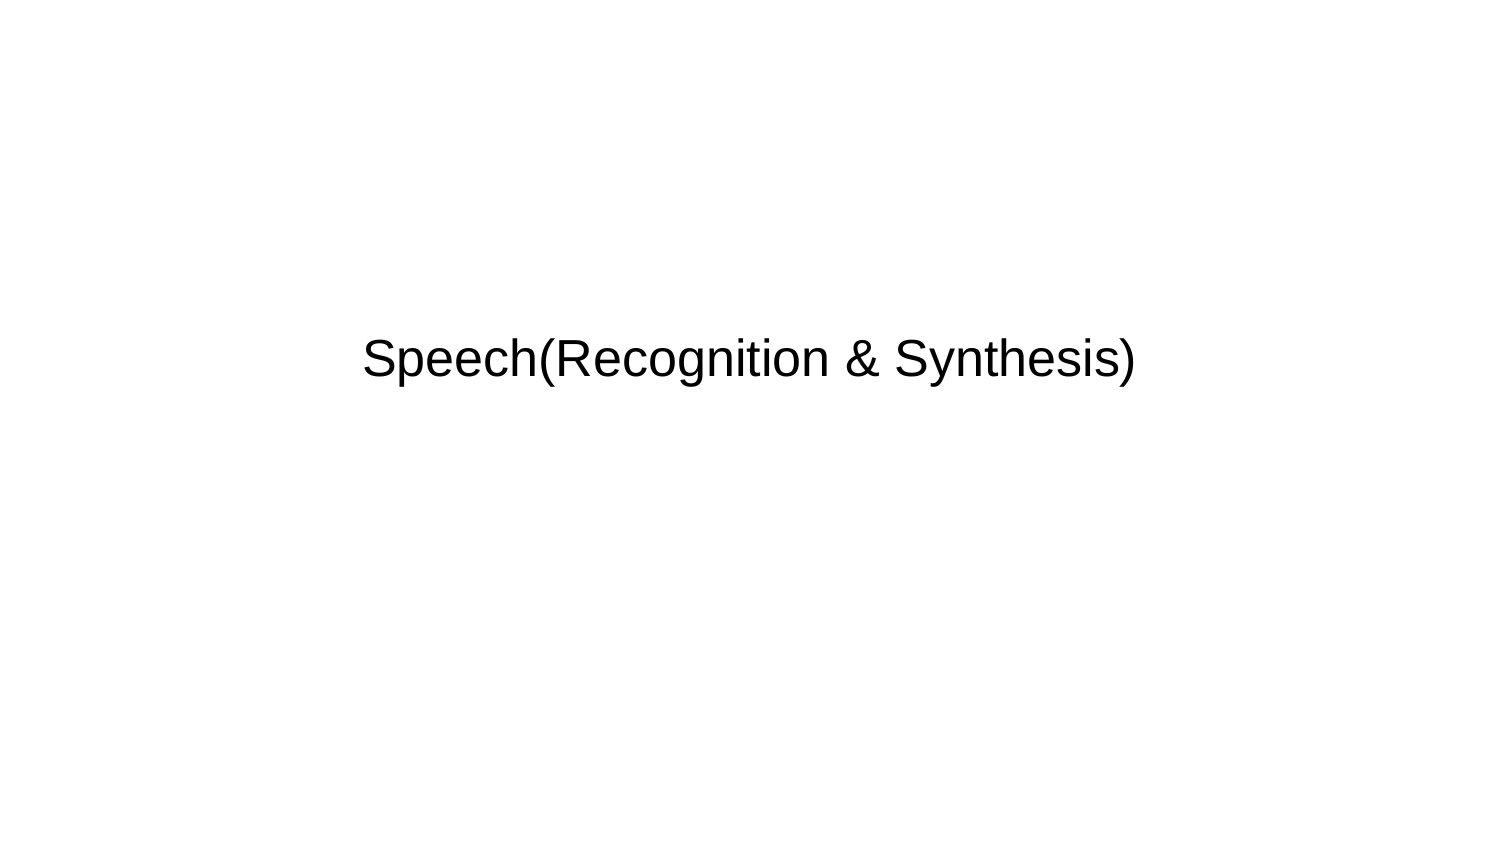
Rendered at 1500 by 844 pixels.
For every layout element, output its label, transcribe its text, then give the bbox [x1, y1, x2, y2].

text_box Speech(Recognition & Synthesis) [287, 309, 1213, 403]
